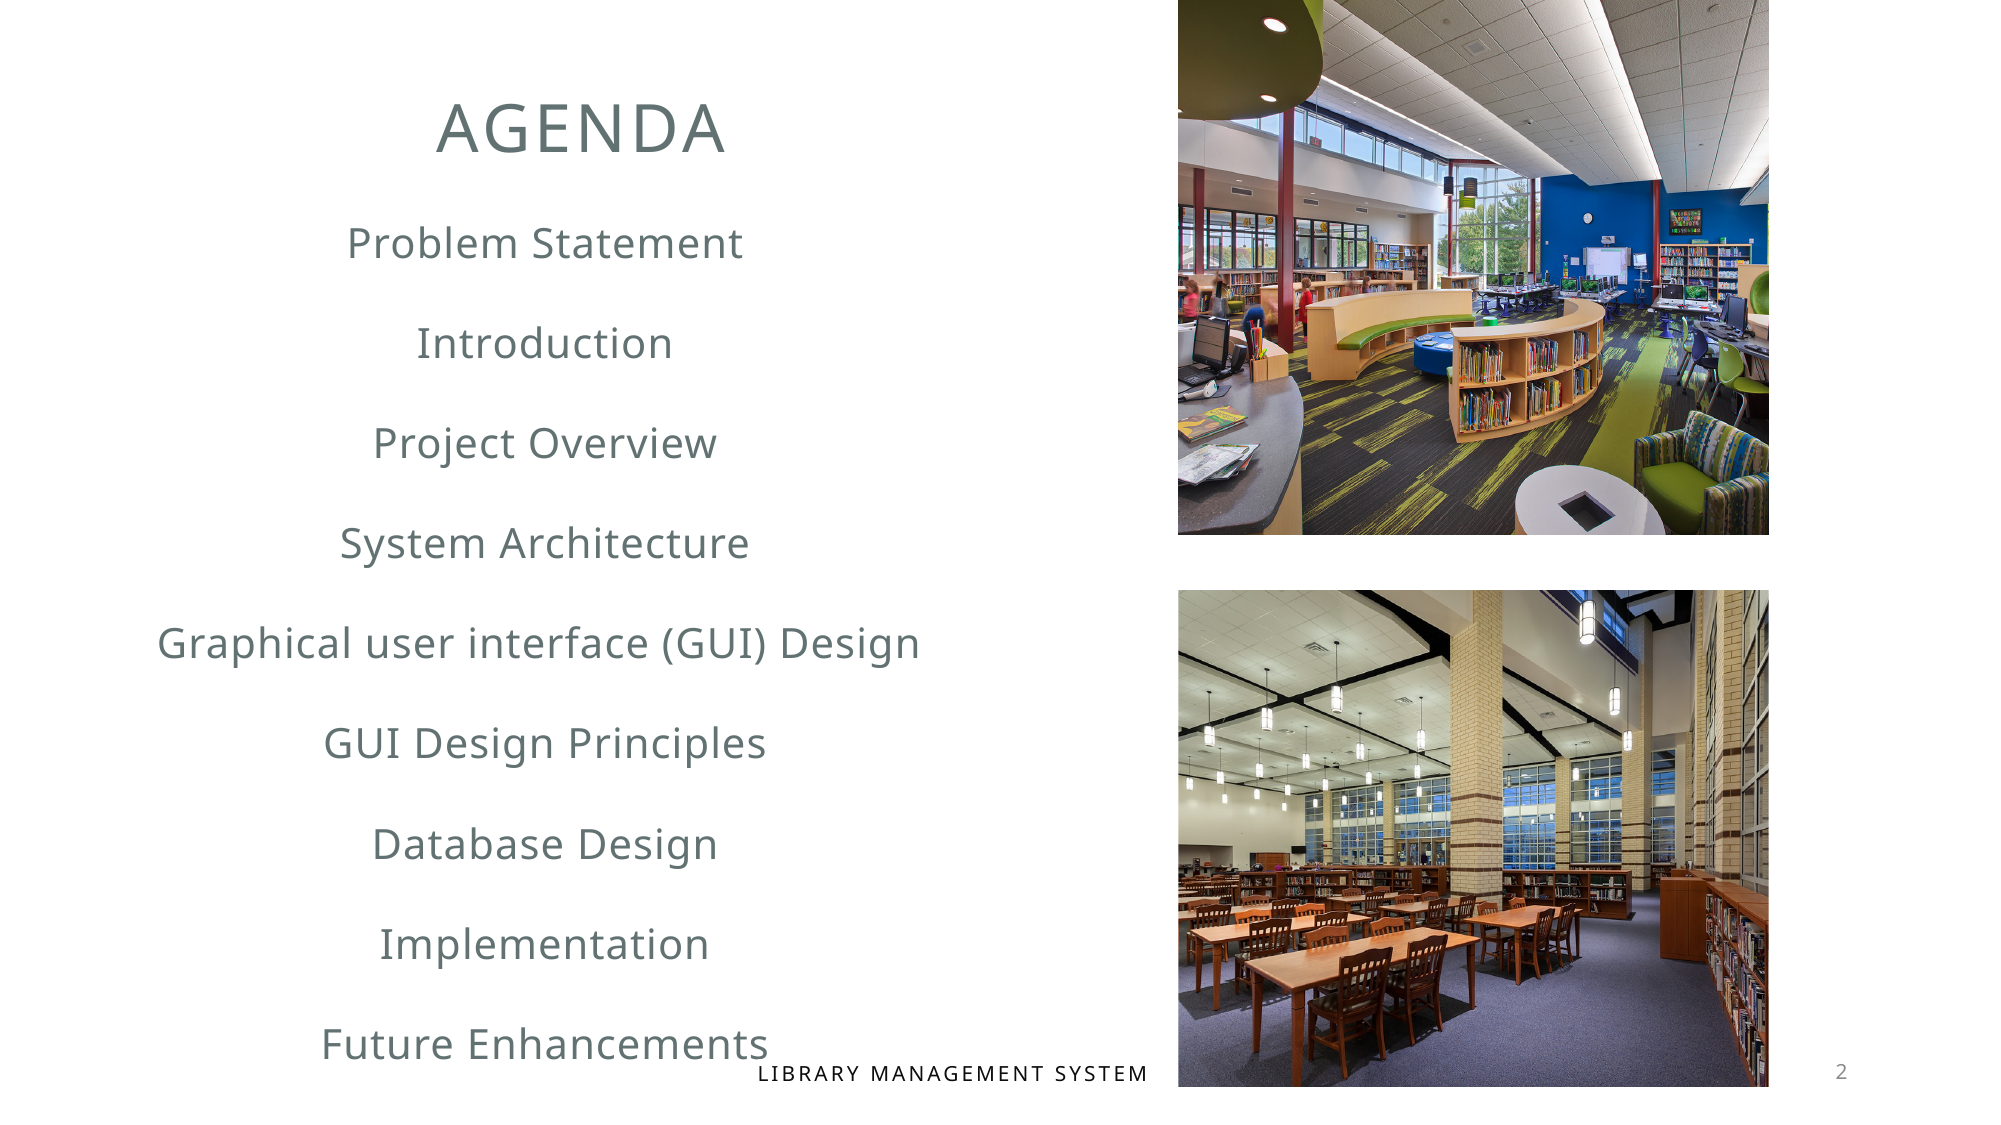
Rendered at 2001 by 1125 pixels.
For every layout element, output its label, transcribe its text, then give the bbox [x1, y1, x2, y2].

title Agenda [357, 0, 1128, 175]
list Problem Statement Introduction​ Project Overview System Architecture Graphical user interface (GUI) Design ​ GUI Design Principles Database Design​ Implementation Future Enhancements [137, 159, 953, 966]
picture [1178, 590, 1769, 1087]
picture [1178, 0, 1769, 535]
footer Library Management System [614, 1042, 1290, 1103]
slide_number 2 [1412, 1042, 1863, 1103]
